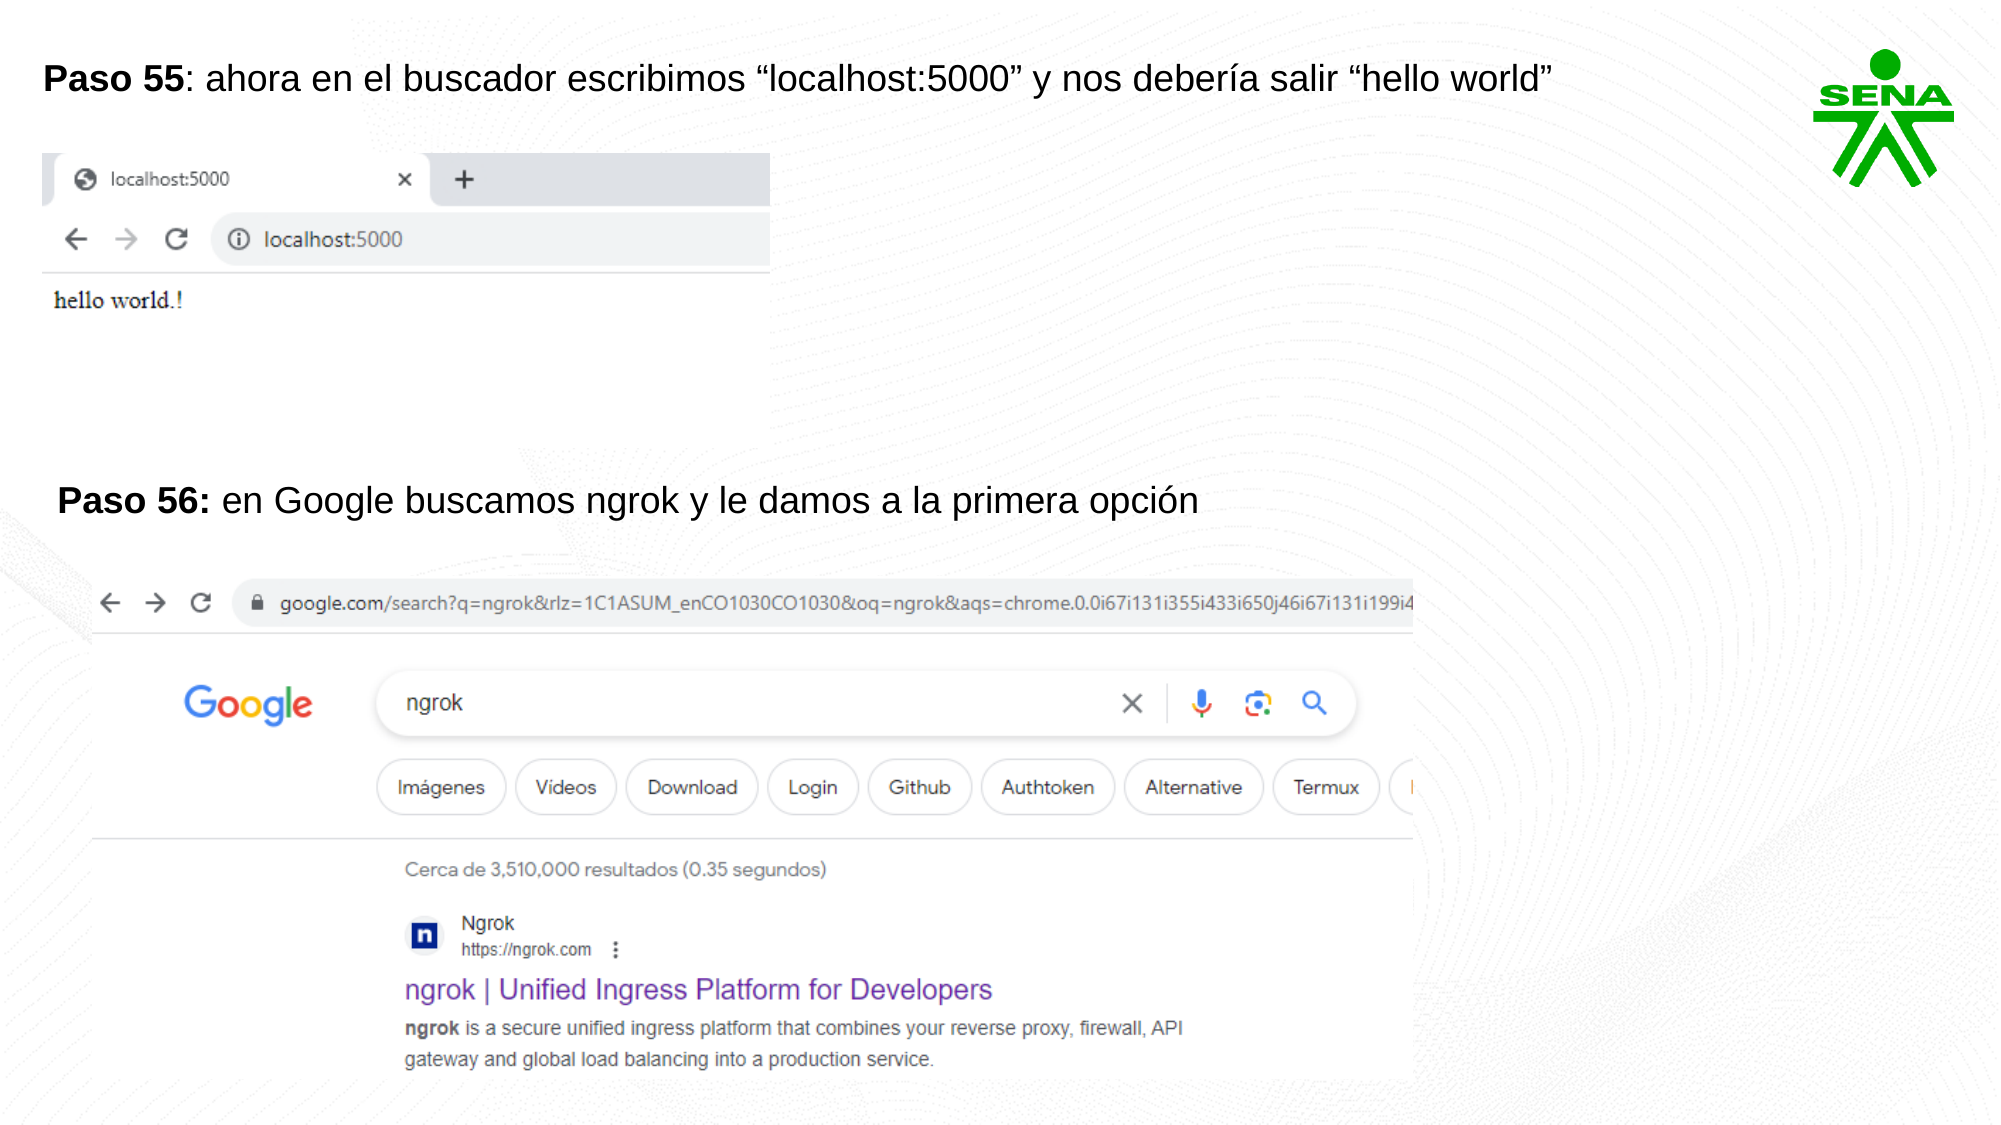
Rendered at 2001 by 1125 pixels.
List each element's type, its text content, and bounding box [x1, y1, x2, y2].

picture [0, 0, 2000, 1125]
text_box Paso 55: ahora en el buscador escribimos “localhost:5000” y nos debería salir “hello world” [28, 42, 1752, 106]
text_box Paso 56: en Google buscamos ngrok y le damos a la primera opción [42, 465, 1860, 529]
